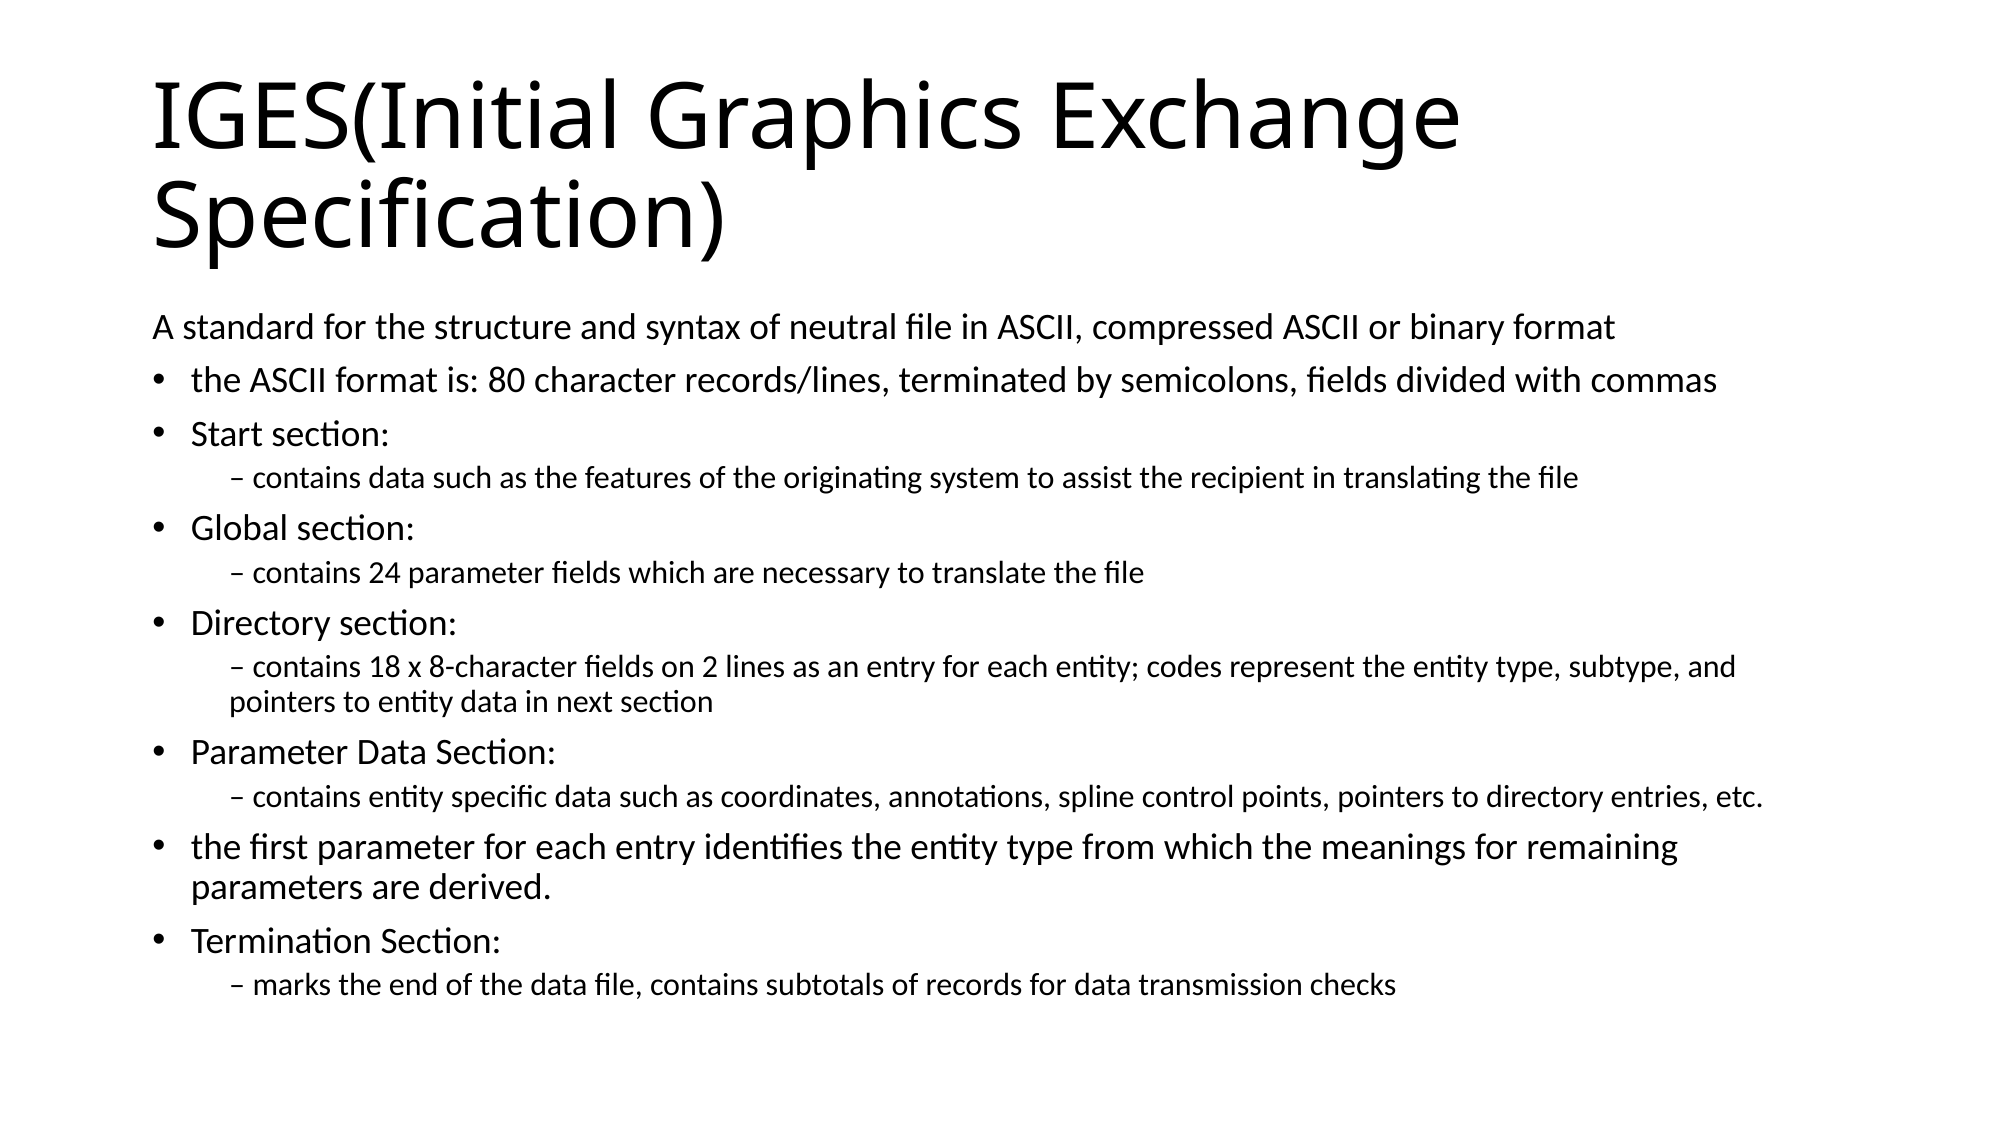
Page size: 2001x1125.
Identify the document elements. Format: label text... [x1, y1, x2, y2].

title IGES(Initial Graphics Exchange Specification) [137, 59, 1806, 278]
list A standard for the structure and syntax of neutral file in ASCII, compressed ASCII or binary format the ASCII format is: 80 character records/lines, terminated by semicolons, fields divided with commas Start section: – contains data such as the features of the originating system to assist the recipient in translating the file Global section: – contains 24 parameter fields which are necessary to translate the file Directory section: – contains 18 x 8-character fields on 2 lines as an entry for each entity; codes represent the entity type, subtype, and pointers to entity data in next section Parameter Data Section: – contains entity specific data such as coordinates, annotations, spline control points, pointers to directory entries, etc. the first parameter for each entry identifies the entity type from which the meanings for remaining parameters are derived. Termination Section: – marks the end of the data file, contains subtotals of records for data transmission checks [137, 299, 1863, 1014]
